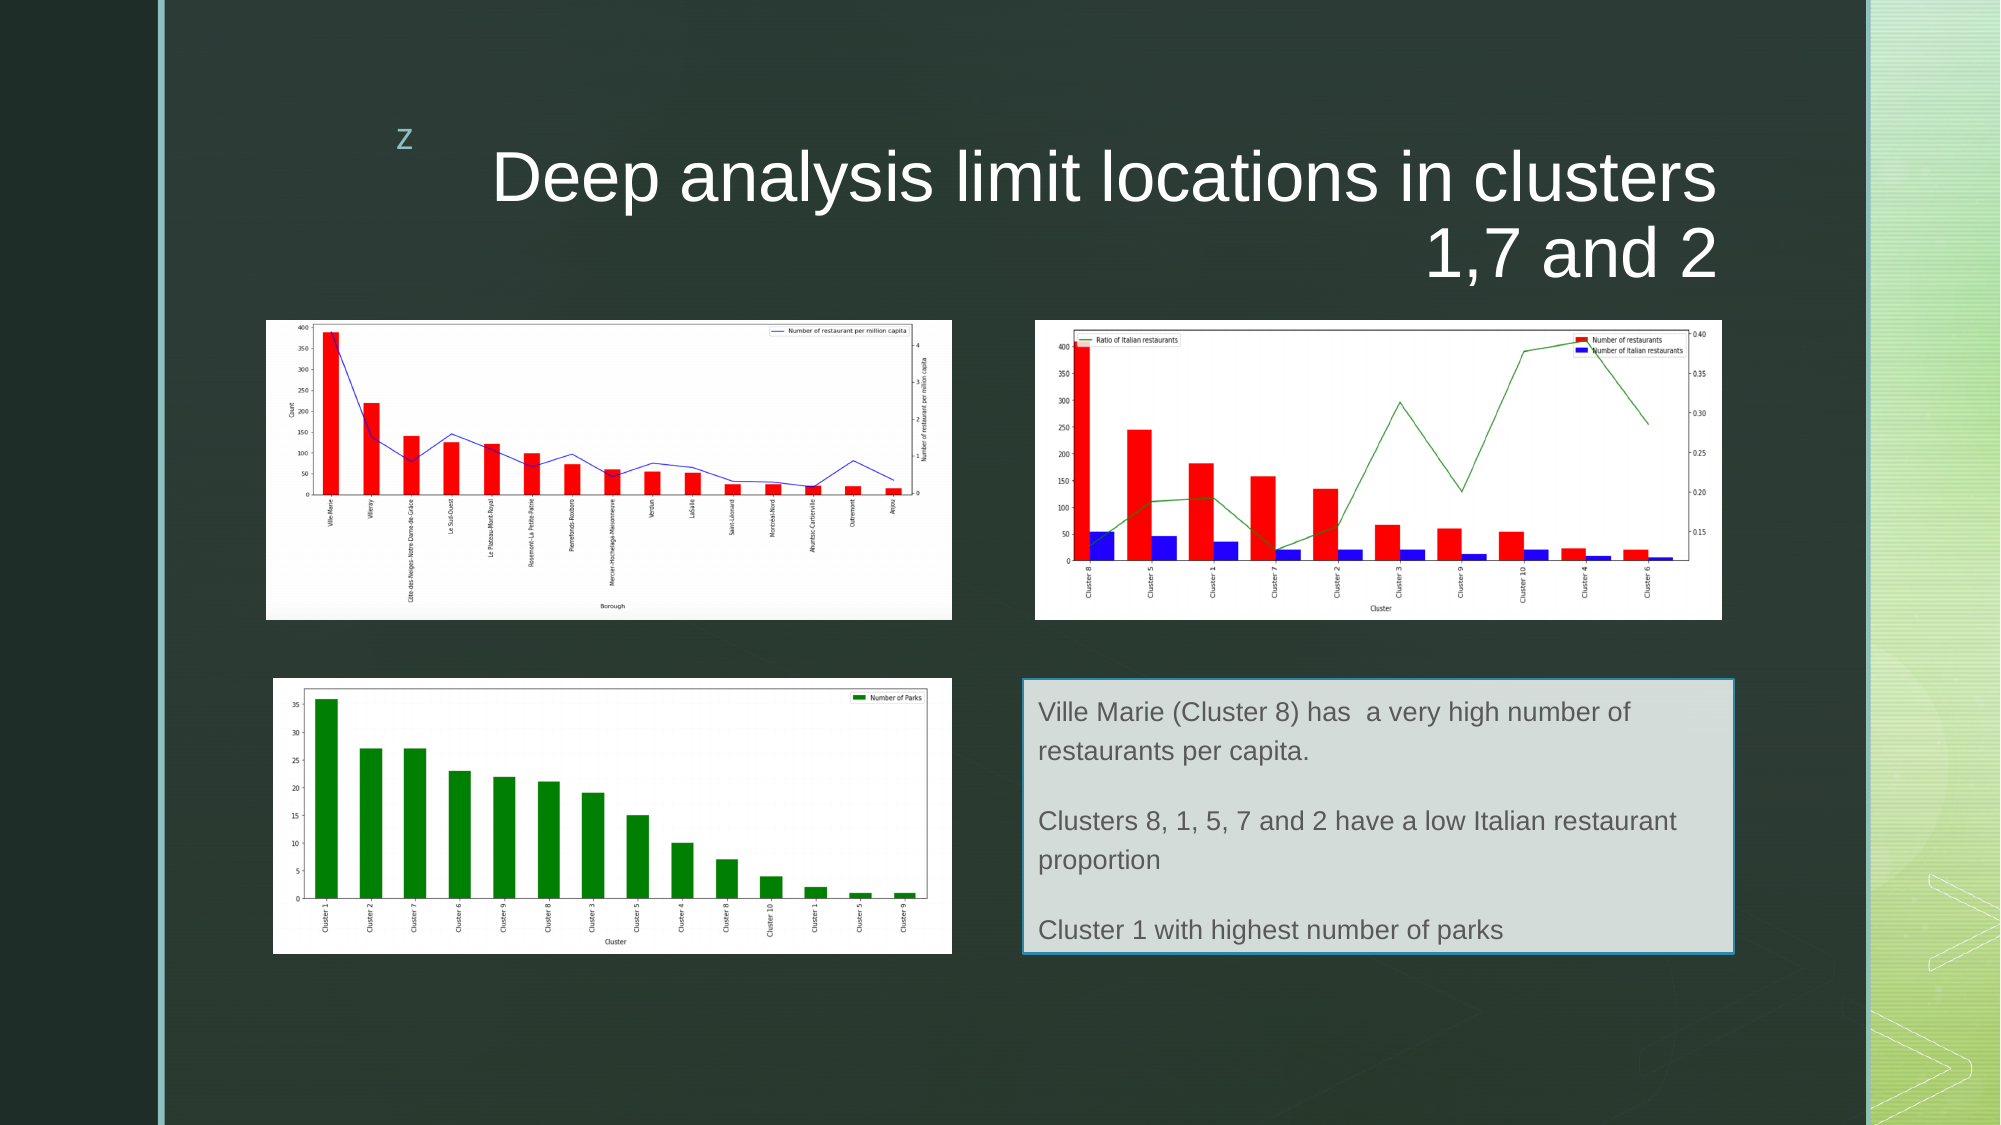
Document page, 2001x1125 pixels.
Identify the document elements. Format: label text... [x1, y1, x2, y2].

list Ville Marie (Cluster 8) has a very high number of restaurants per capita. Clusters 8, 1, 5, 7 and 2 have a low Italian restaurant proportion Cluster 1 with highest number of parks [1023, 678, 1734, 954]
title Deep analysis limit locations in clusters 1,7 and 2 [428, 132, 1734, 310]
picture [265, 320, 953, 620]
picture [273, 678, 953, 954]
picture [1871, 0, 2001, 1125]
picture [1035, 320, 1722, 620]
